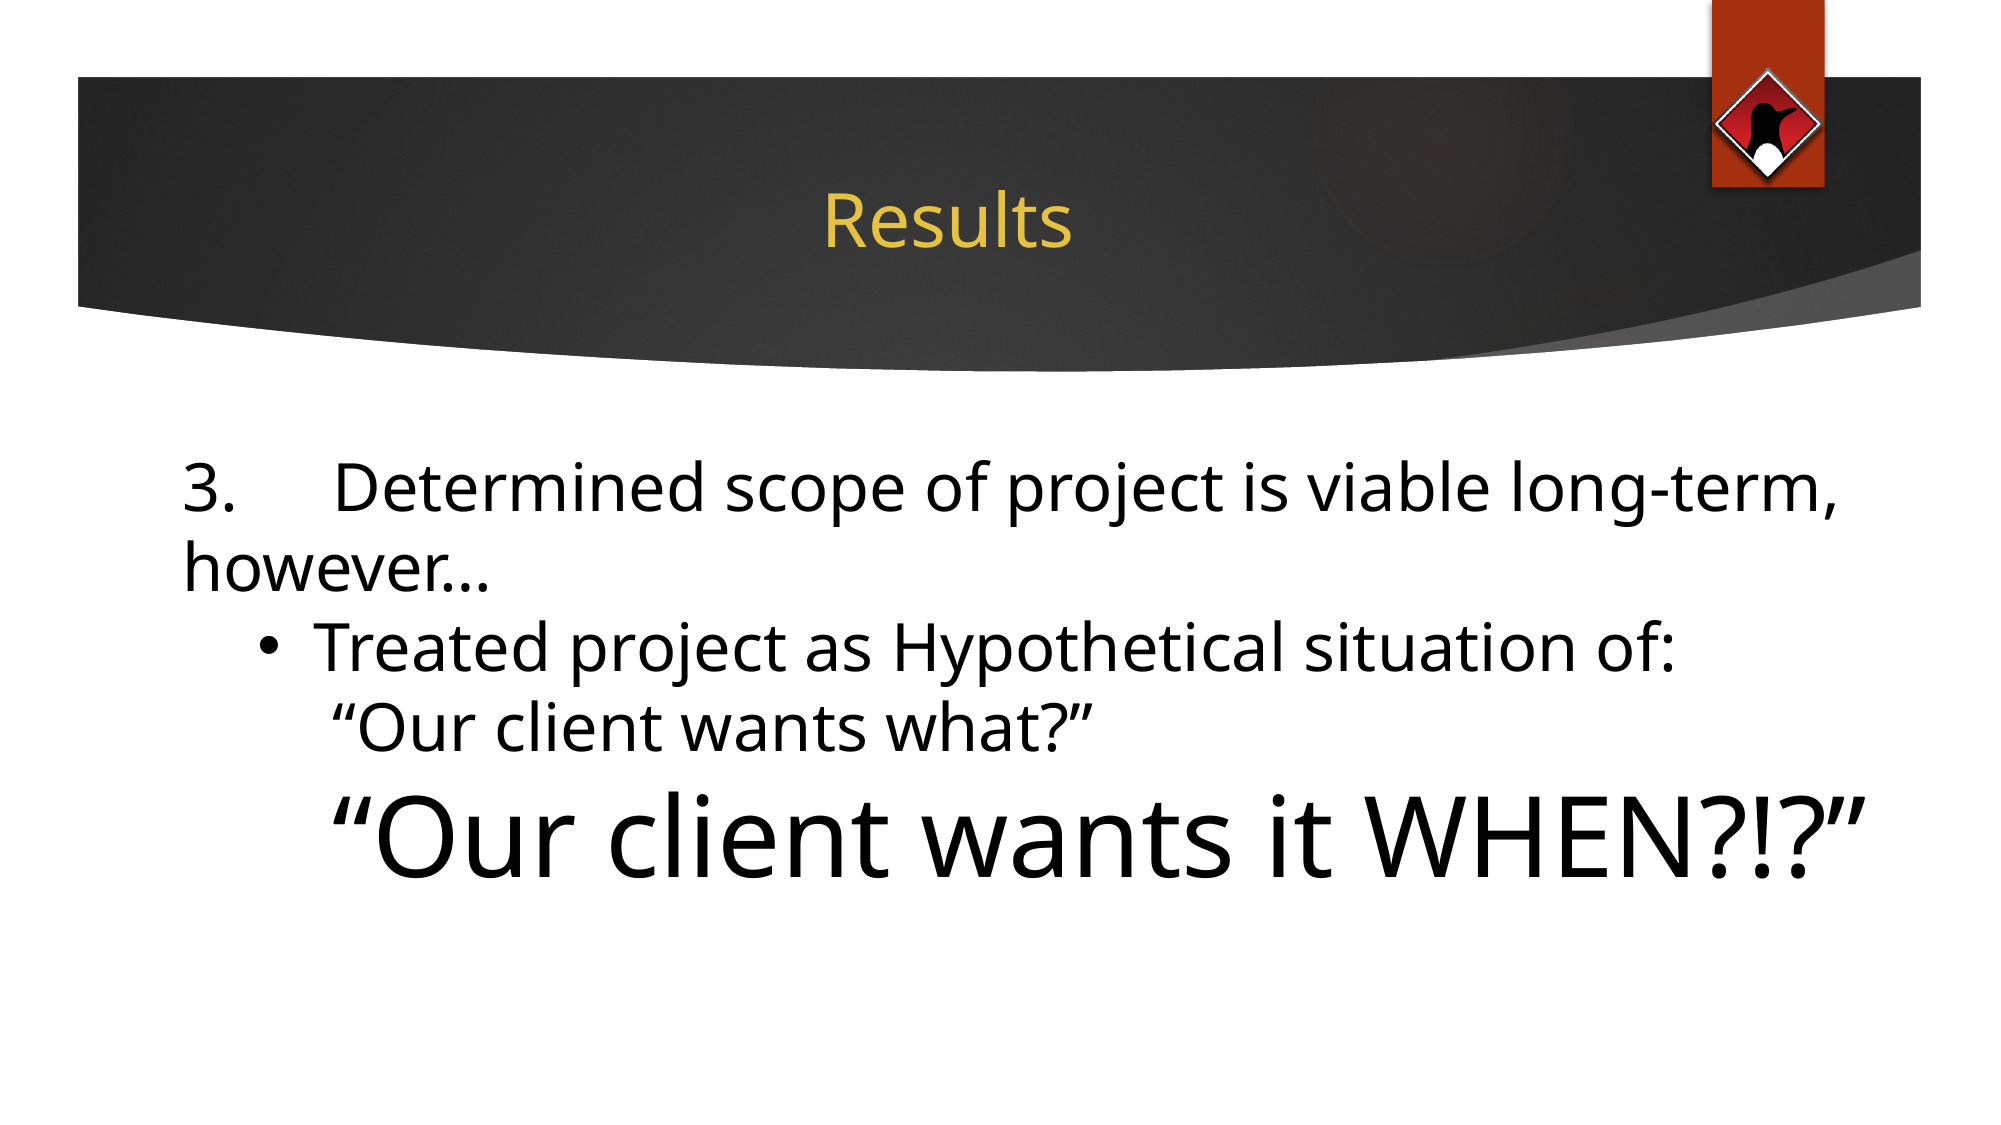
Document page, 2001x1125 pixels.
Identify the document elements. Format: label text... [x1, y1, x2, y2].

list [1706, 67, 1829, 190]
text_box 3. Determined scope of project is viable long-term, however… Treated project as Hypothetical situation of: “Our client wants what?” “Our client wants it WHEN?!?” [92, 437, 1923, 1043]
title Results [189, 159, 1708, 276]
